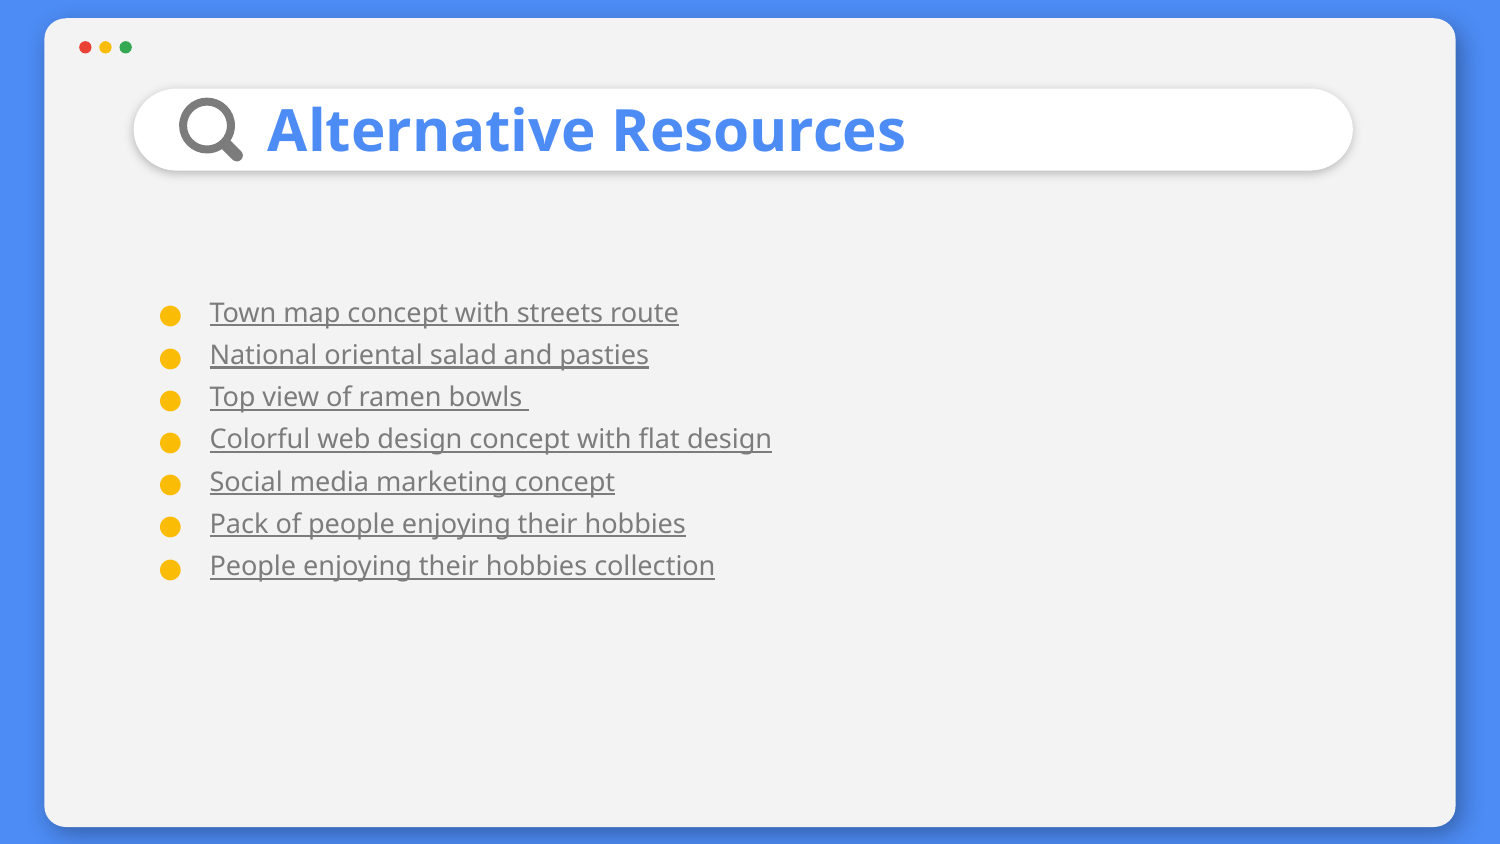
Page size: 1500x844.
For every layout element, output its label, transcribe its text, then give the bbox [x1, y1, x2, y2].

subtitle Town map concept with streets route National oriental salad and pasties Top view of ramen bowls Colorful web design concept with flat design Social media marketing concept Pack of people enjoying their hobbies People enjoying their hobbies collection [119, 191, 1383, 747]
title Alternative Resources [252, 89, 1317, 168]
